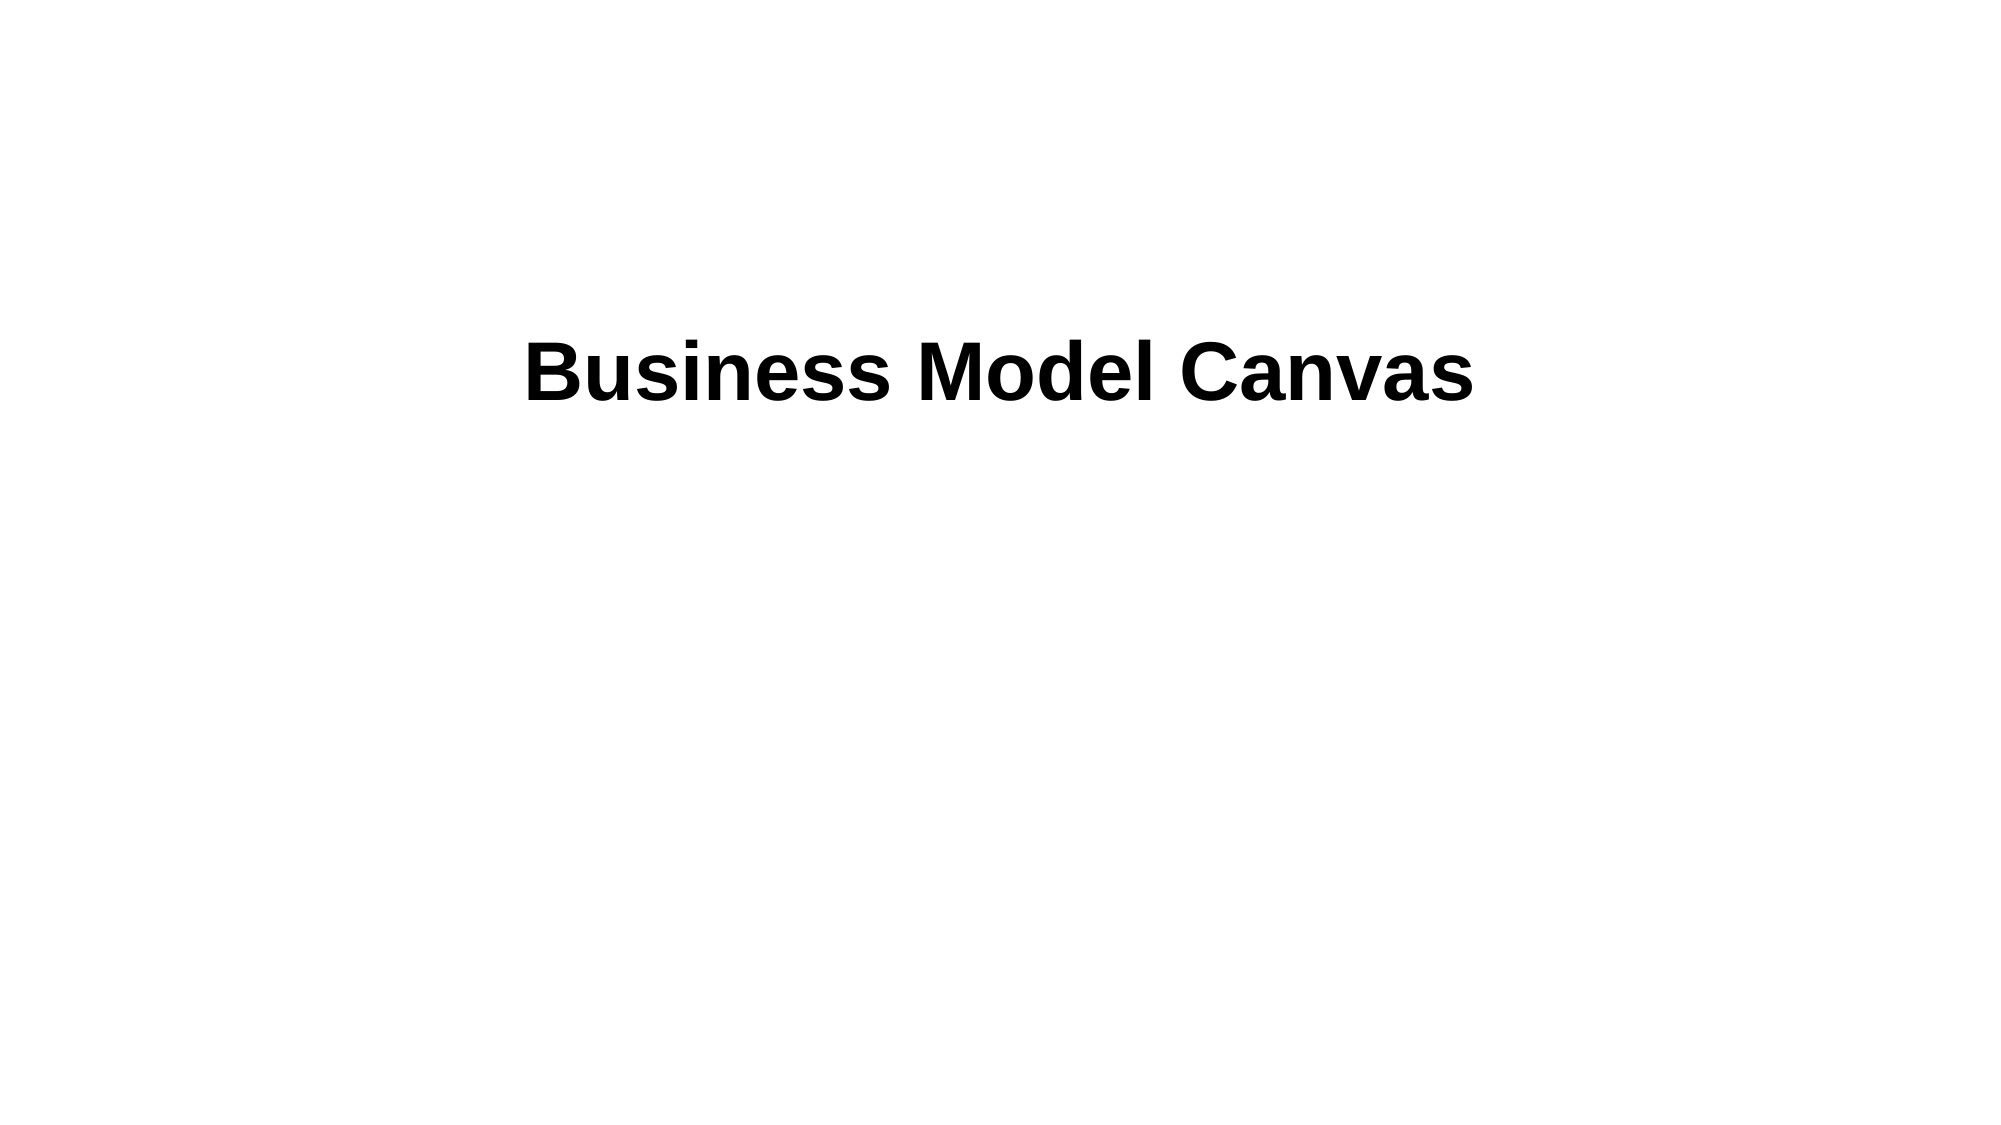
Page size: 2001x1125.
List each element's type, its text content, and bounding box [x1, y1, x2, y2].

title Business Model Canvas [249, 184, 1750, 576]
